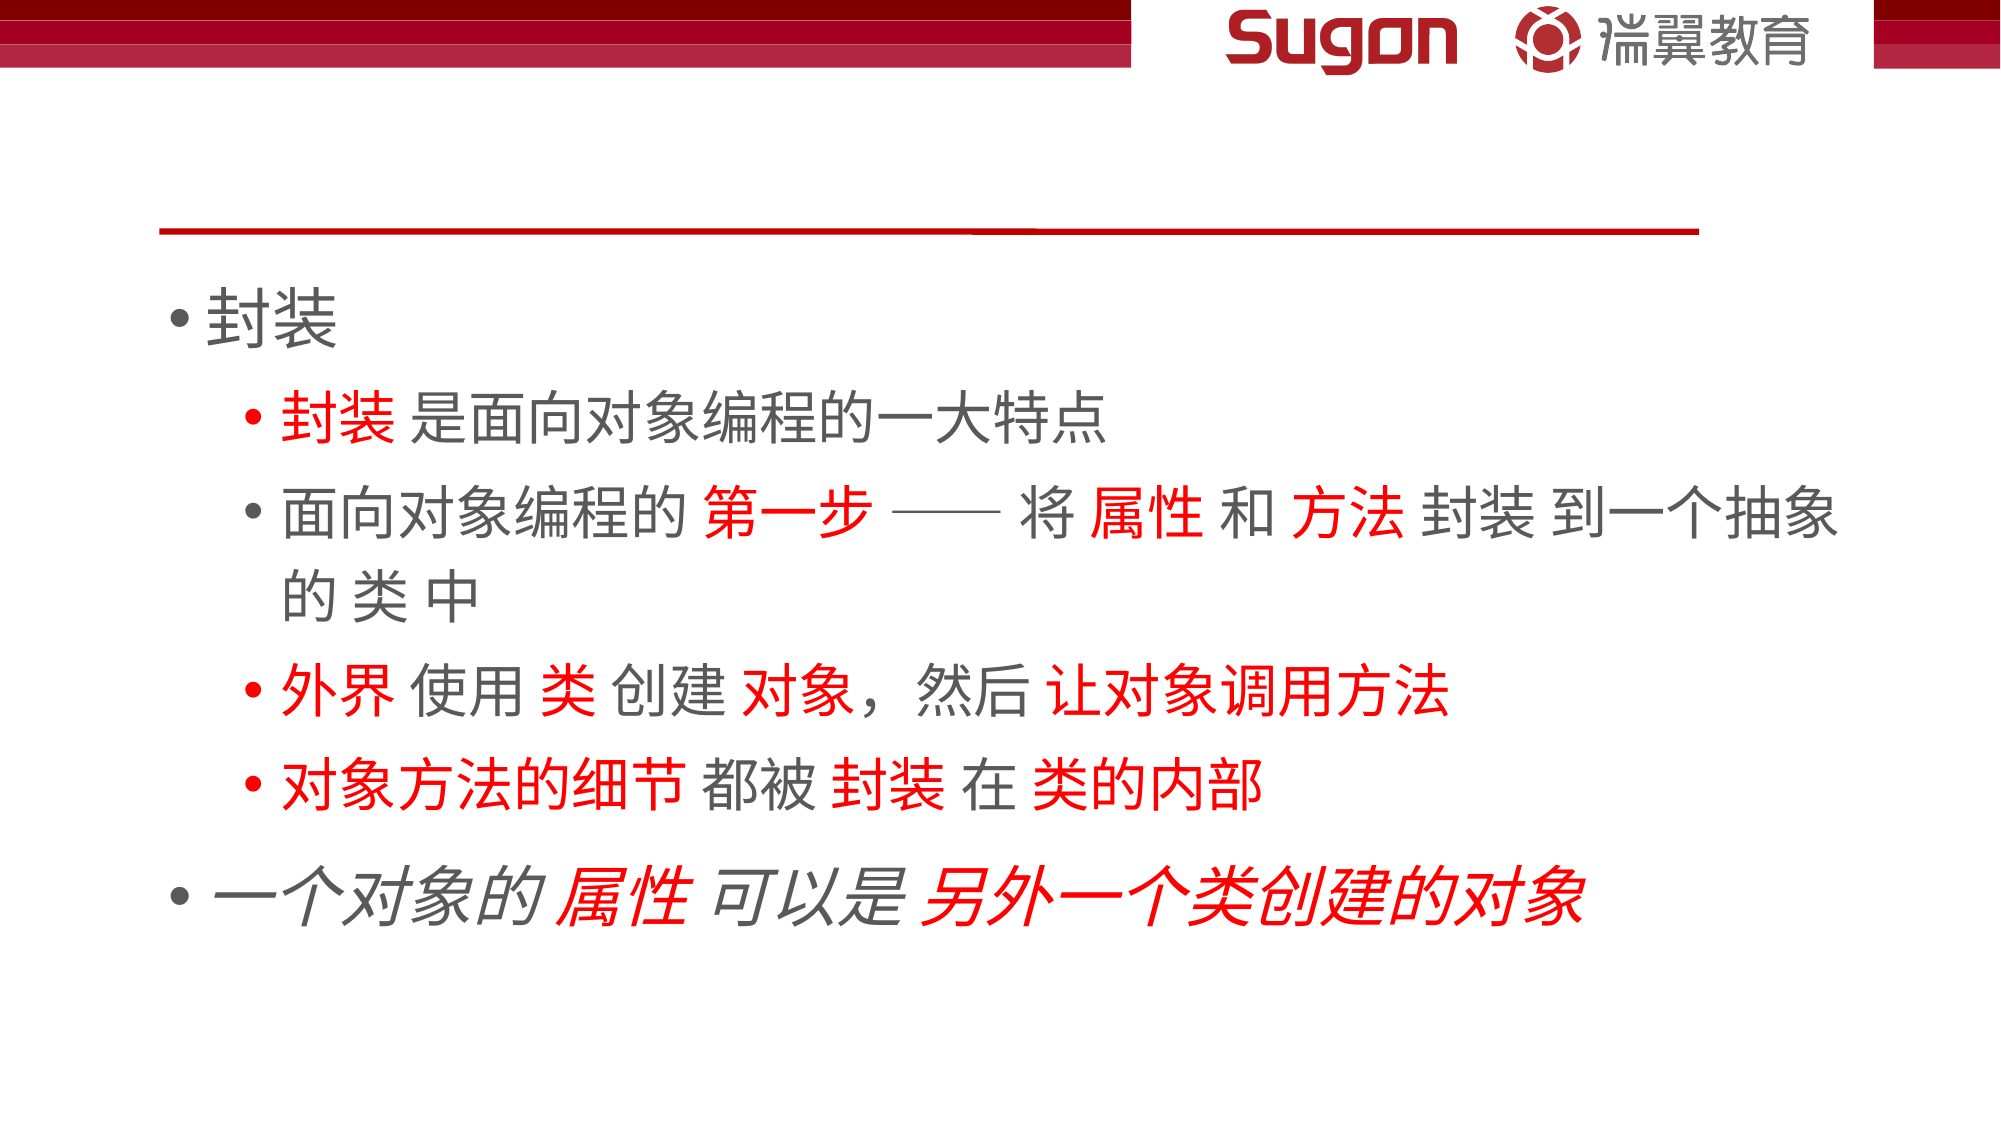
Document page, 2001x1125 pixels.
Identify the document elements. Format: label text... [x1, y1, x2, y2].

list 封装 封装 是面向对象编程的一大特点 面向对象编程的 第一步 —— 将 属性 和 方法 封装 到一个抽象的 类 中 外界 使用 类 创建 对象，然后 让对象调用方法 对象方法的细节 都被 封装 在 类的内部 一个对象的 属性 可以是 另外一个类创建的对象 [153, 253, 1879, 1028]
picture [1515, 6, 1809, 73]
picture [1194, 0, 1484, 102]
